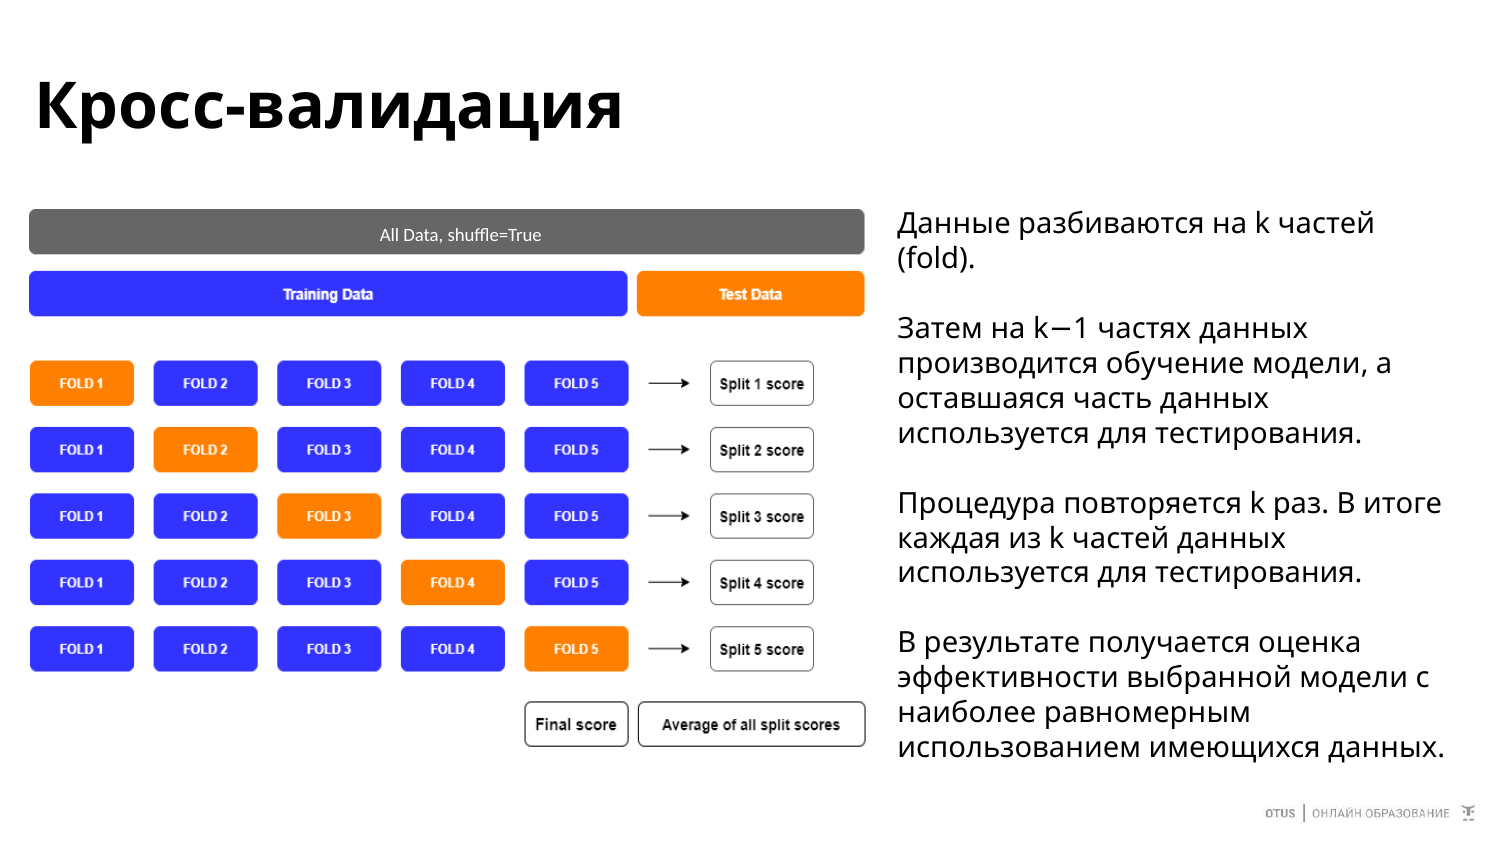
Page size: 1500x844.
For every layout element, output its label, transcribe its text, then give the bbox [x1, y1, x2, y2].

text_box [29, 209, 880, 759]
title Кросс-валидация [34, 63, 1466, 142]
text_box Данные разбиваются на k частей (fold). Затем на k−1 частях данных производится обучение модели, а оставшаяся часть данных используется для тестирования. Процедура повторяется k раз. В итоге каждая из k частей данных используется для тестирования. В результате получается оценка эффективности выбранной модели с наиболее равномерным использованием имеющихся данных. [882, 196, 1466, 771]
picture [1262, 799, 1475, 825]
